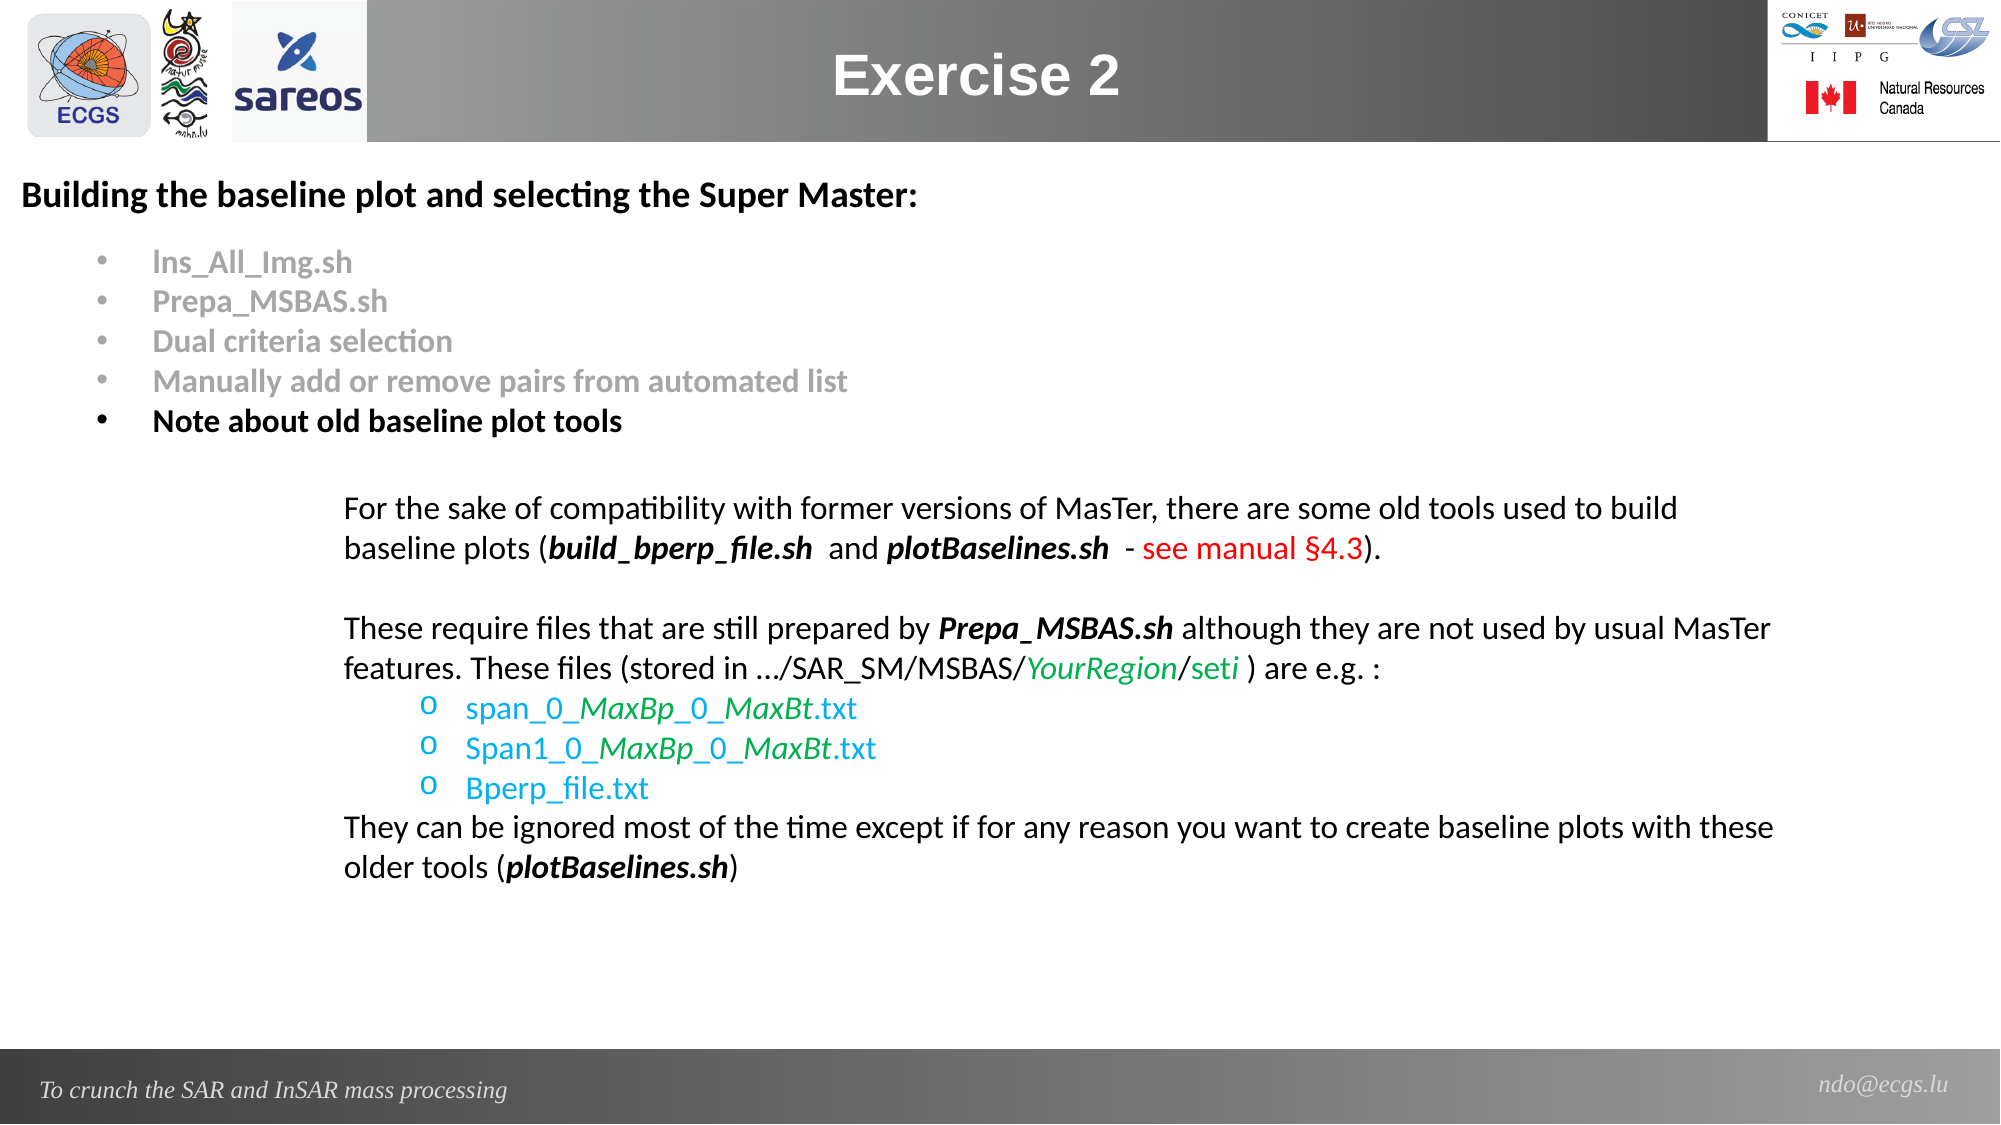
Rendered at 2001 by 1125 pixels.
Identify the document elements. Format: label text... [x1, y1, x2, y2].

picture [1779, 7, 1990, 67]
text_box For the sake of compatibility with former versions of MasTer, there are some old tools used to build baseline plots (build_bperp_file.sh and plotBaselines.sh - see manual §4.3). These require files that are still prepared by Prepa_MSBAS.sh although they are not used by usual MasTer features. These files (stored in …/SAR_SM/MSBAS/YourRegion/seti ) are e.g. : span_0_MaxBp_0_MaxBt.txt Span1_0_MaxBp_0_MaxBt.txt Bperp_file.txt They can be ignored most of the time except if for any reason you want to create baseline plots with these older tools (plotBaselines.sh) [329, 478, 1809, 893]
picture [154, 135, 214, 139]
text_box Building the baseline plot and selecting the Super Master: lns_All_Img.sh Prepa_MSBAS.sh Dual criteria selection Manually add or remove pairs from automated list Note about old baseline plot tools [6, 162, 935, 447]
text_box Exercise 2 [128, 10, 1825, 135]
picture [1825, 69, 1990, 120]
